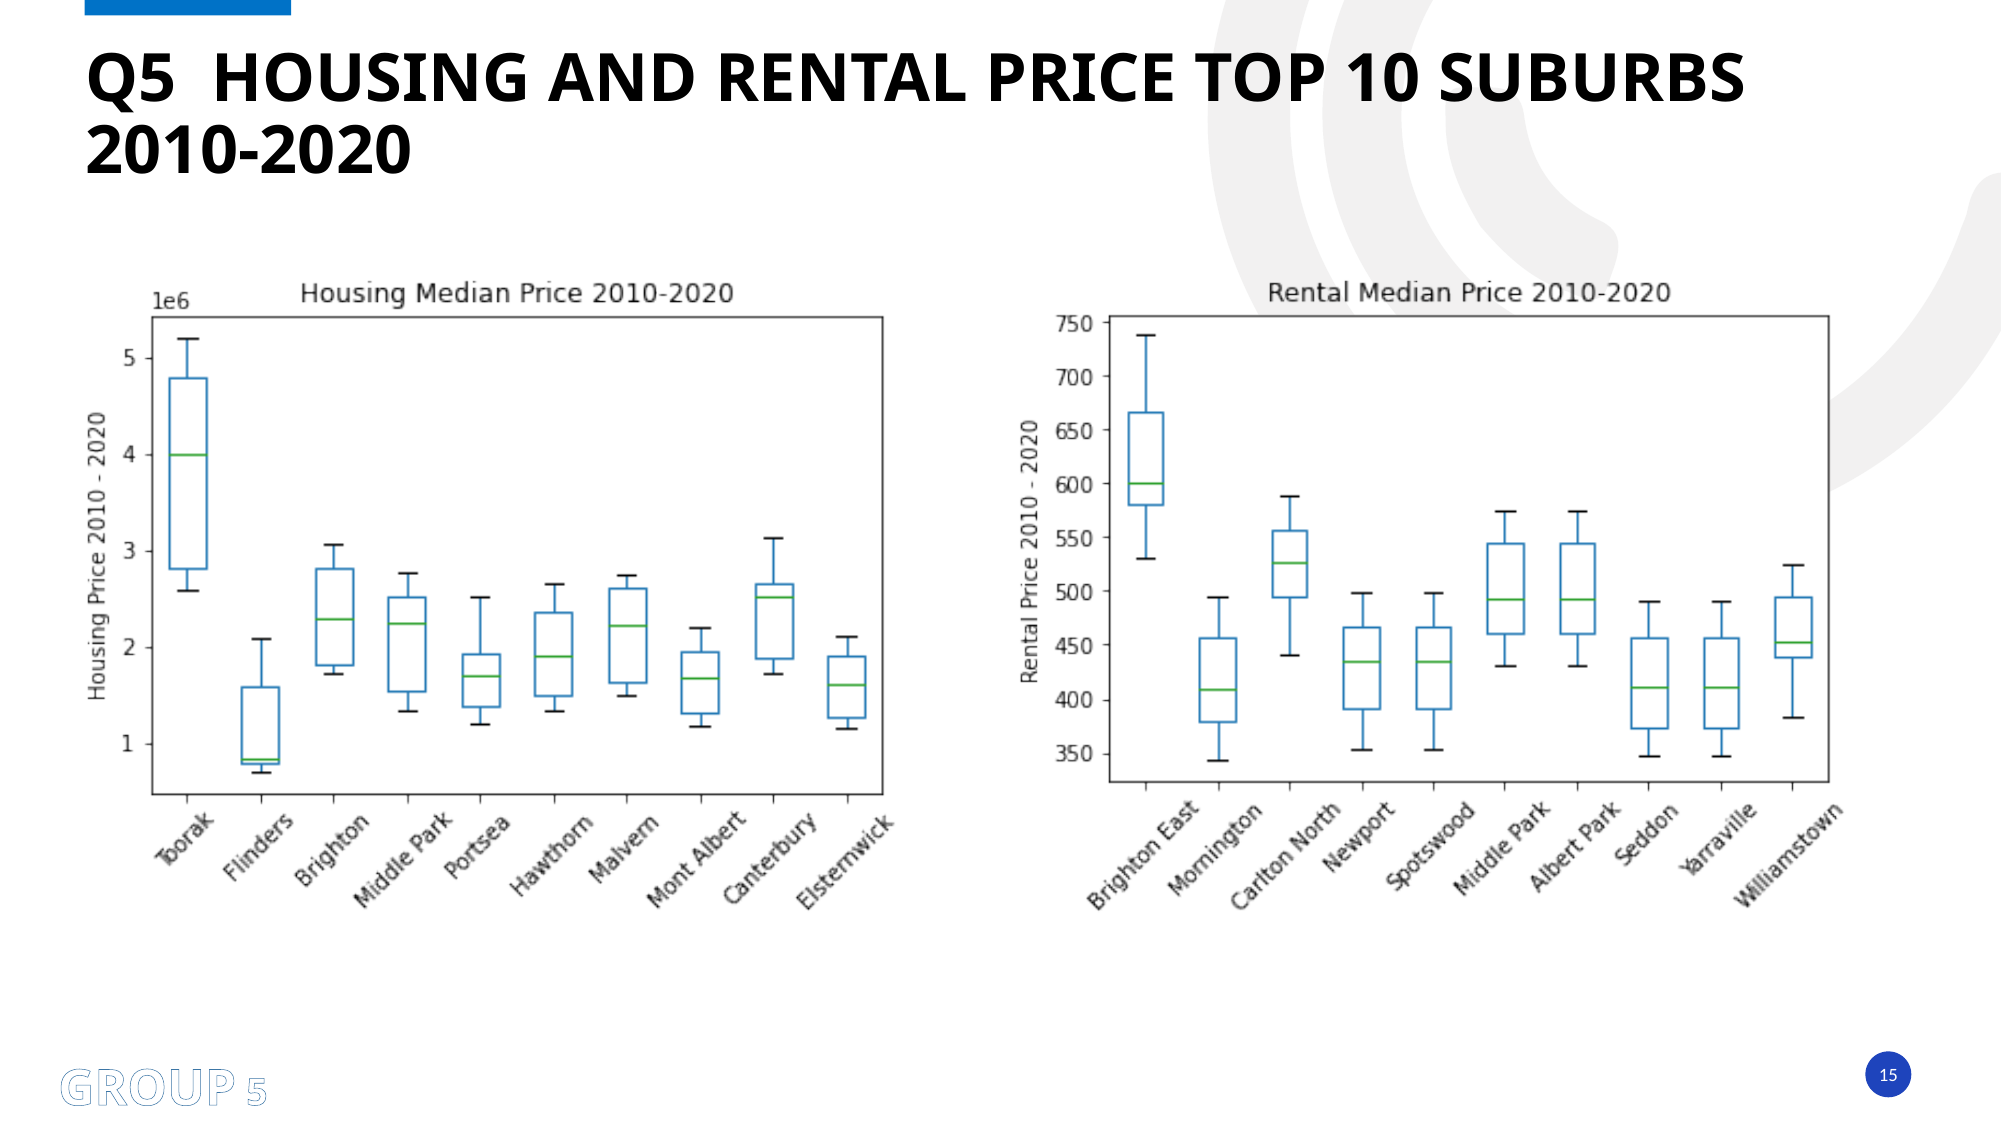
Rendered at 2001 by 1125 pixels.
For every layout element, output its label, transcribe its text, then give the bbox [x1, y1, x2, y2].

picture [1008, 266, 1865, 930]
picture [74, 266, 913, 930]
slide_number 15 [1864, 1059, 1913, 1090]
text_box Q5 housing and rental price top 10 suburbs 2010-2020 [85, 37, 1915, 189]
